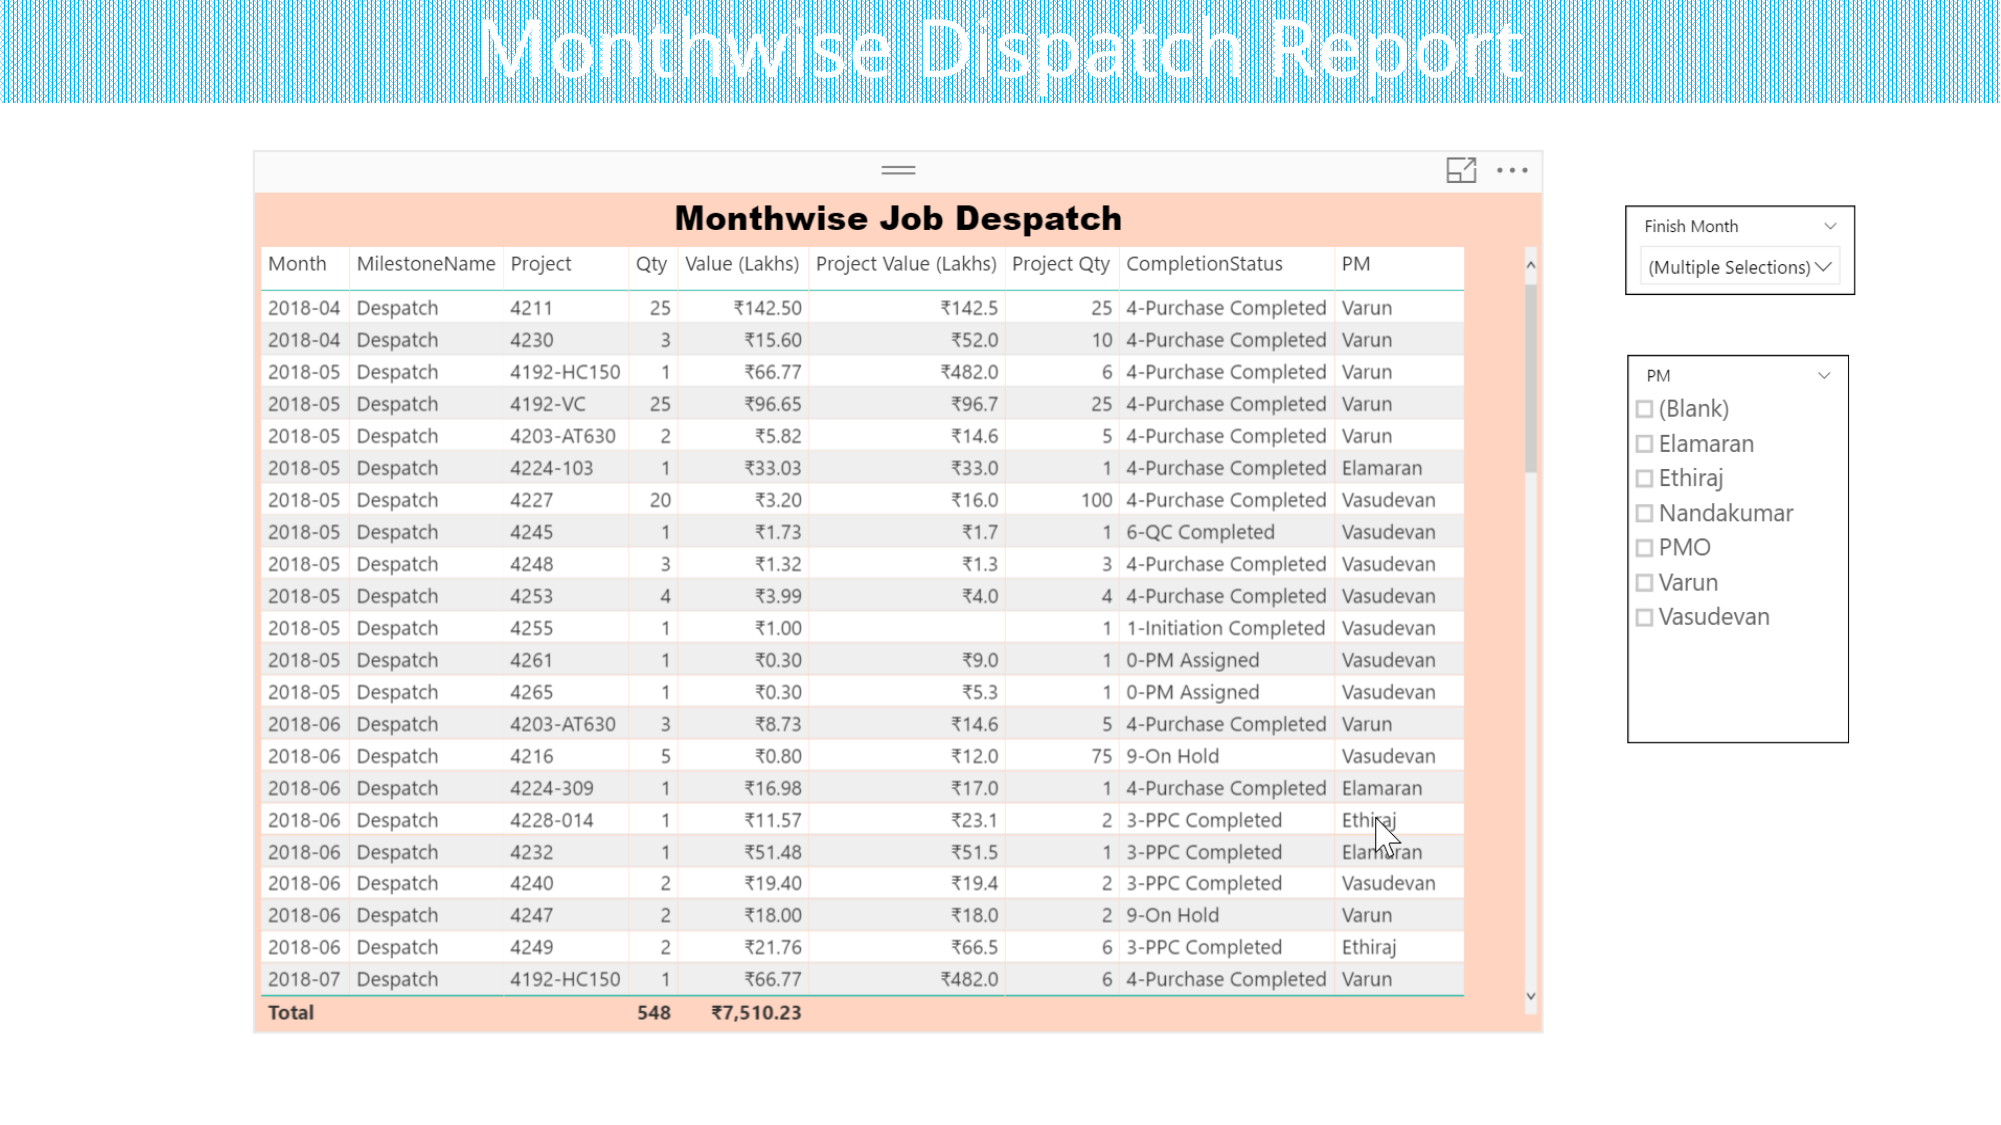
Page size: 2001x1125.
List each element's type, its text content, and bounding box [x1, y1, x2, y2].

title Monthwise Dispatch Report [0, 0, 2000, 104]
picture [188, 103, 1893, 1088]
